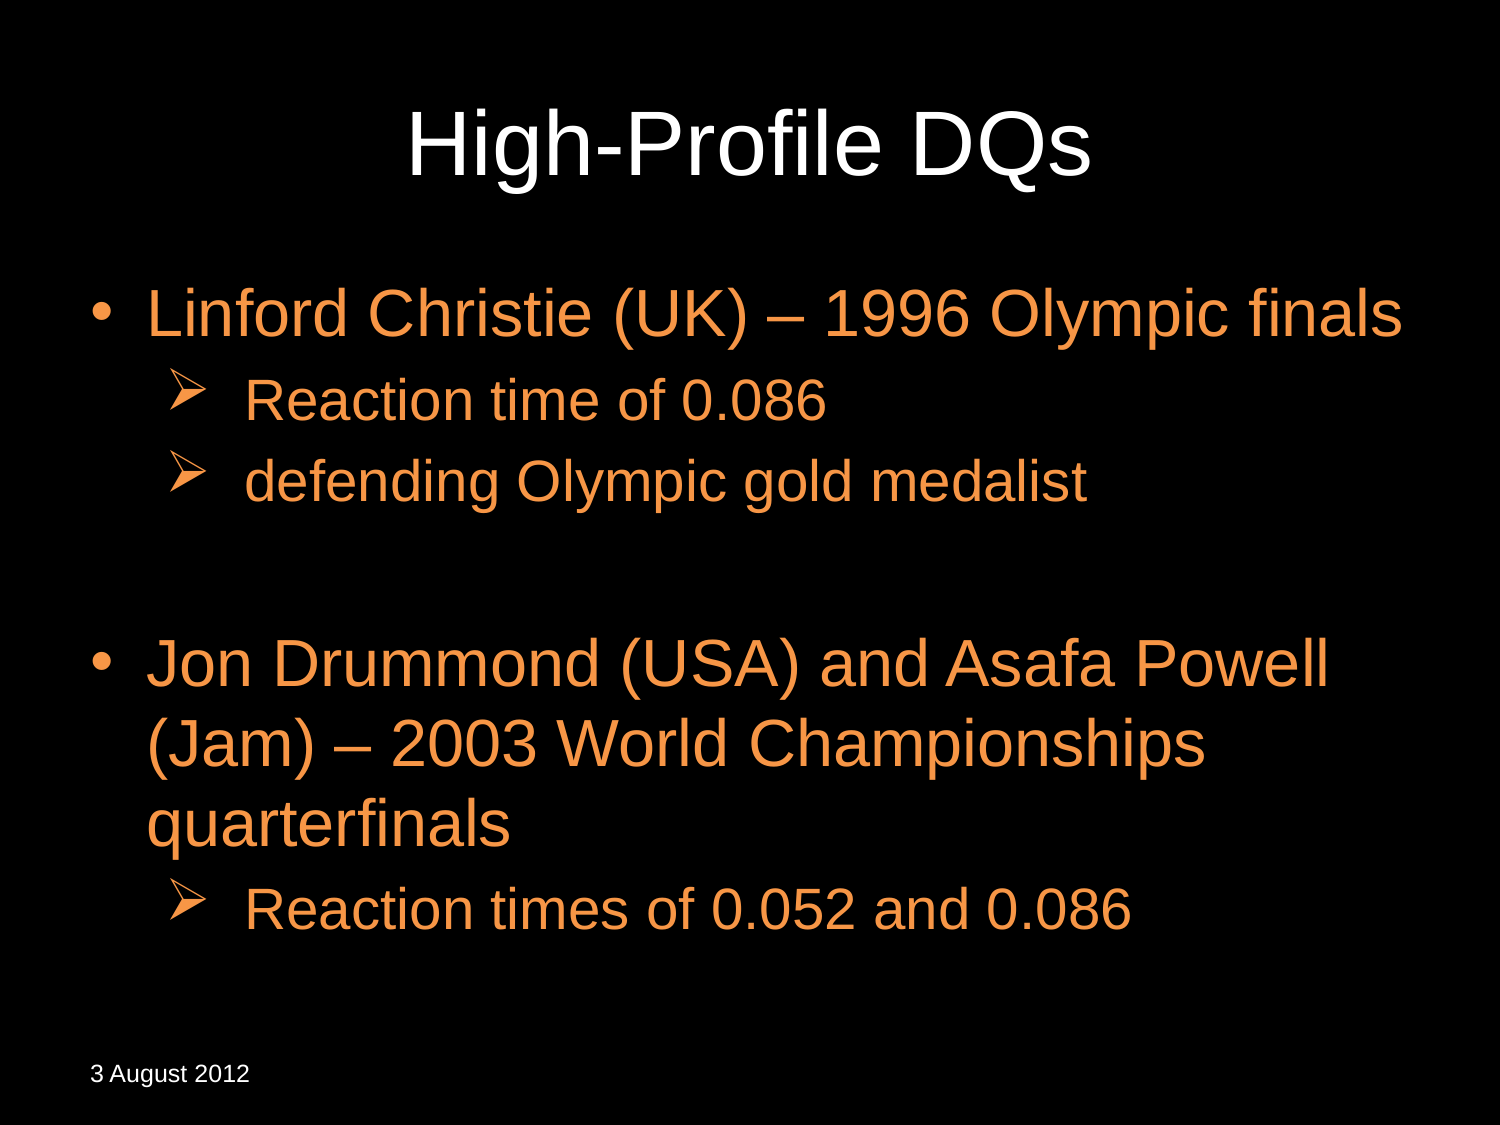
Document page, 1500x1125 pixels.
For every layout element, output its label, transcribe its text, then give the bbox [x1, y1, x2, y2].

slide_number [75, 1042, 425, 1103]
title High-Profile DQs [75, 45, 1425, 233]
list Linford Christie (UK) – 1996 Olympic finals Reaction time of 0.086 defending Olympic gold medalist Jon Drummond (USA) and Asafa Powell (Jam) – 2003 World Championships quarterfinals Reaction times of 0.052 and 0.086 [75, 262, 1425, 1005]
